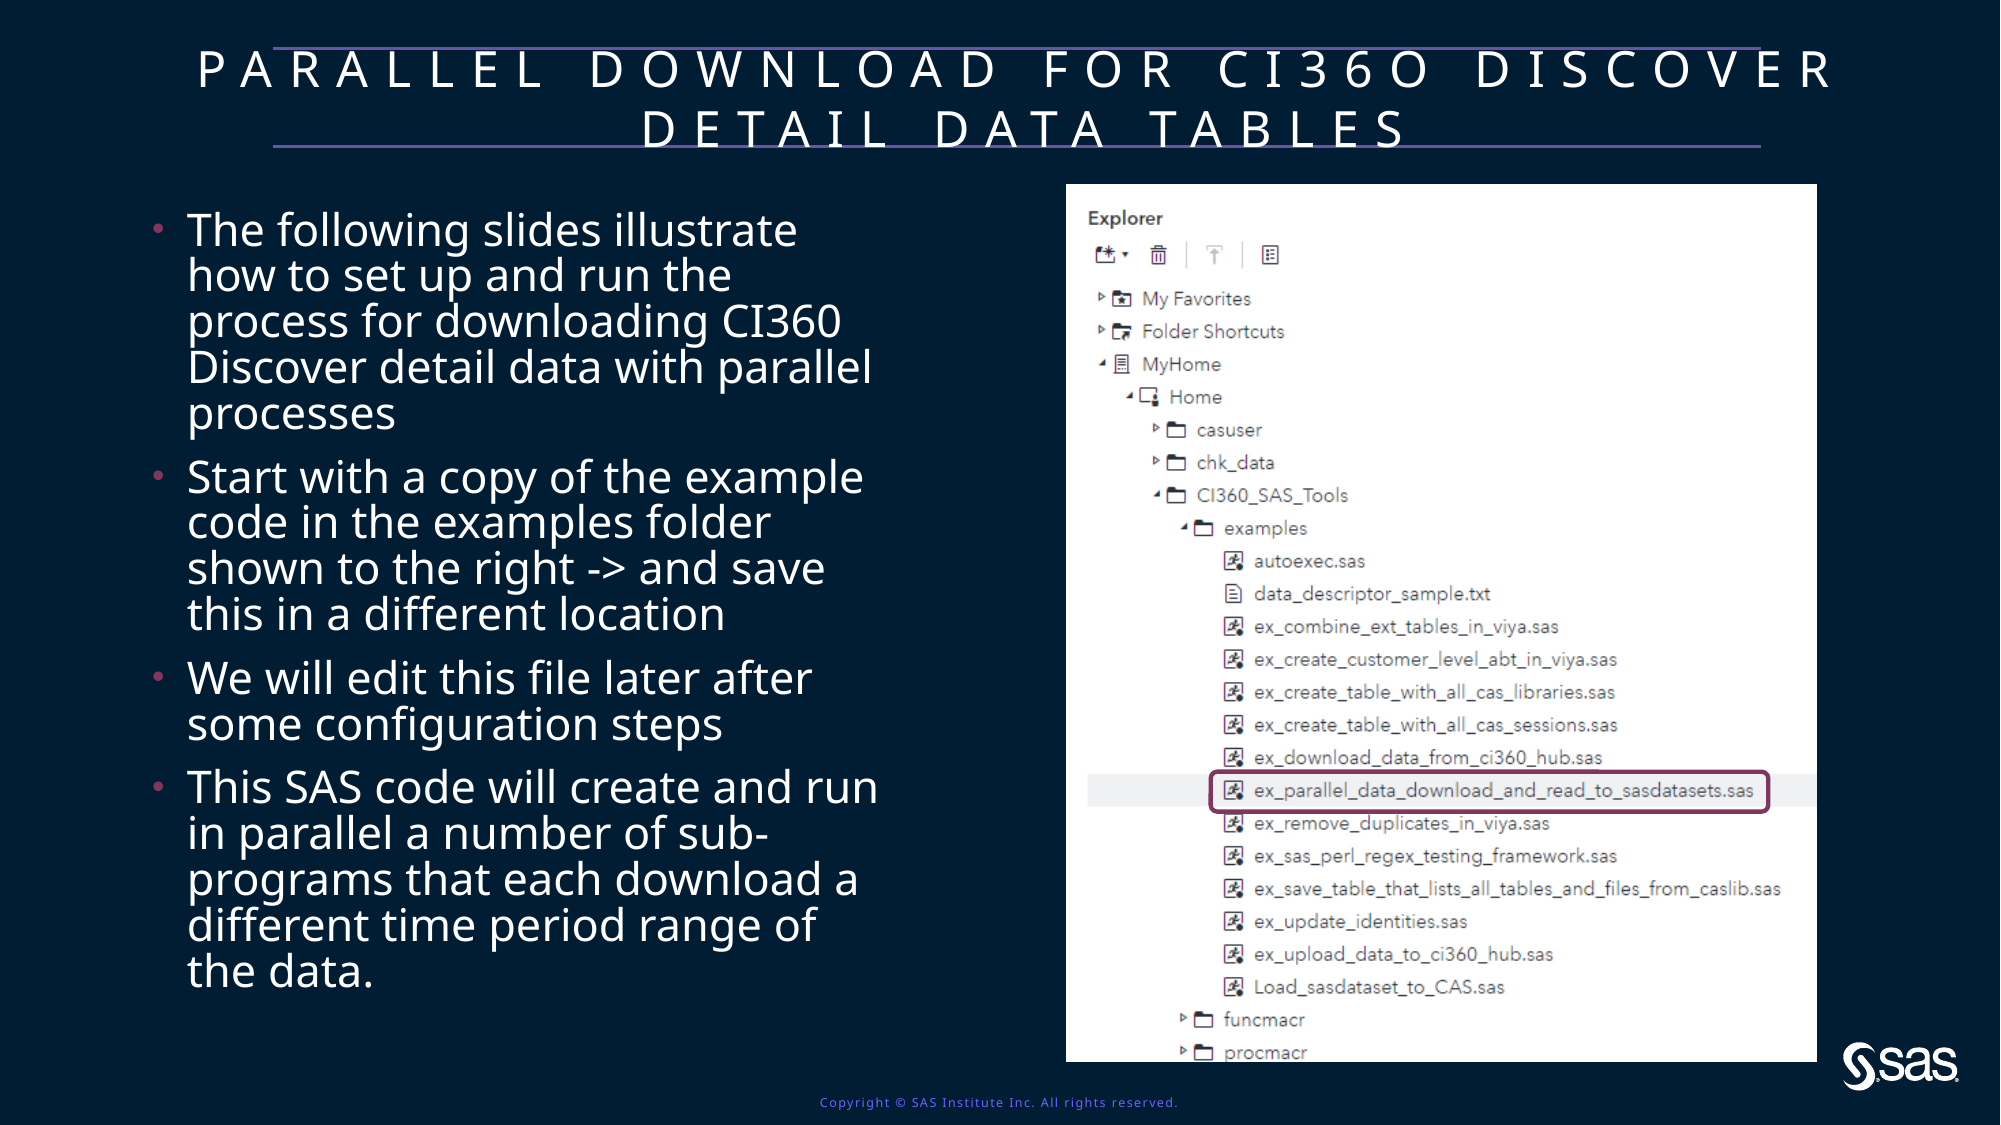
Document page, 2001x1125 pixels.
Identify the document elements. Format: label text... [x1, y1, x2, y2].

title Parallel Download for CI36o discover detail data tables [137, 47, 1907, 148]
list The following slides illustrate how to set up and run the process for downloading CI360 Discover detail data with parallel processes Start with a copy of the example code in the examples folder shown to the right -> and save this in a different location We will edit this file later after some configuration steps This SAS code will create and run in parallel a number of sub-programs that each download a different time period range of the data. [137, 201, 912, 1012]
picture [1065, 184, 1818, 1062]
